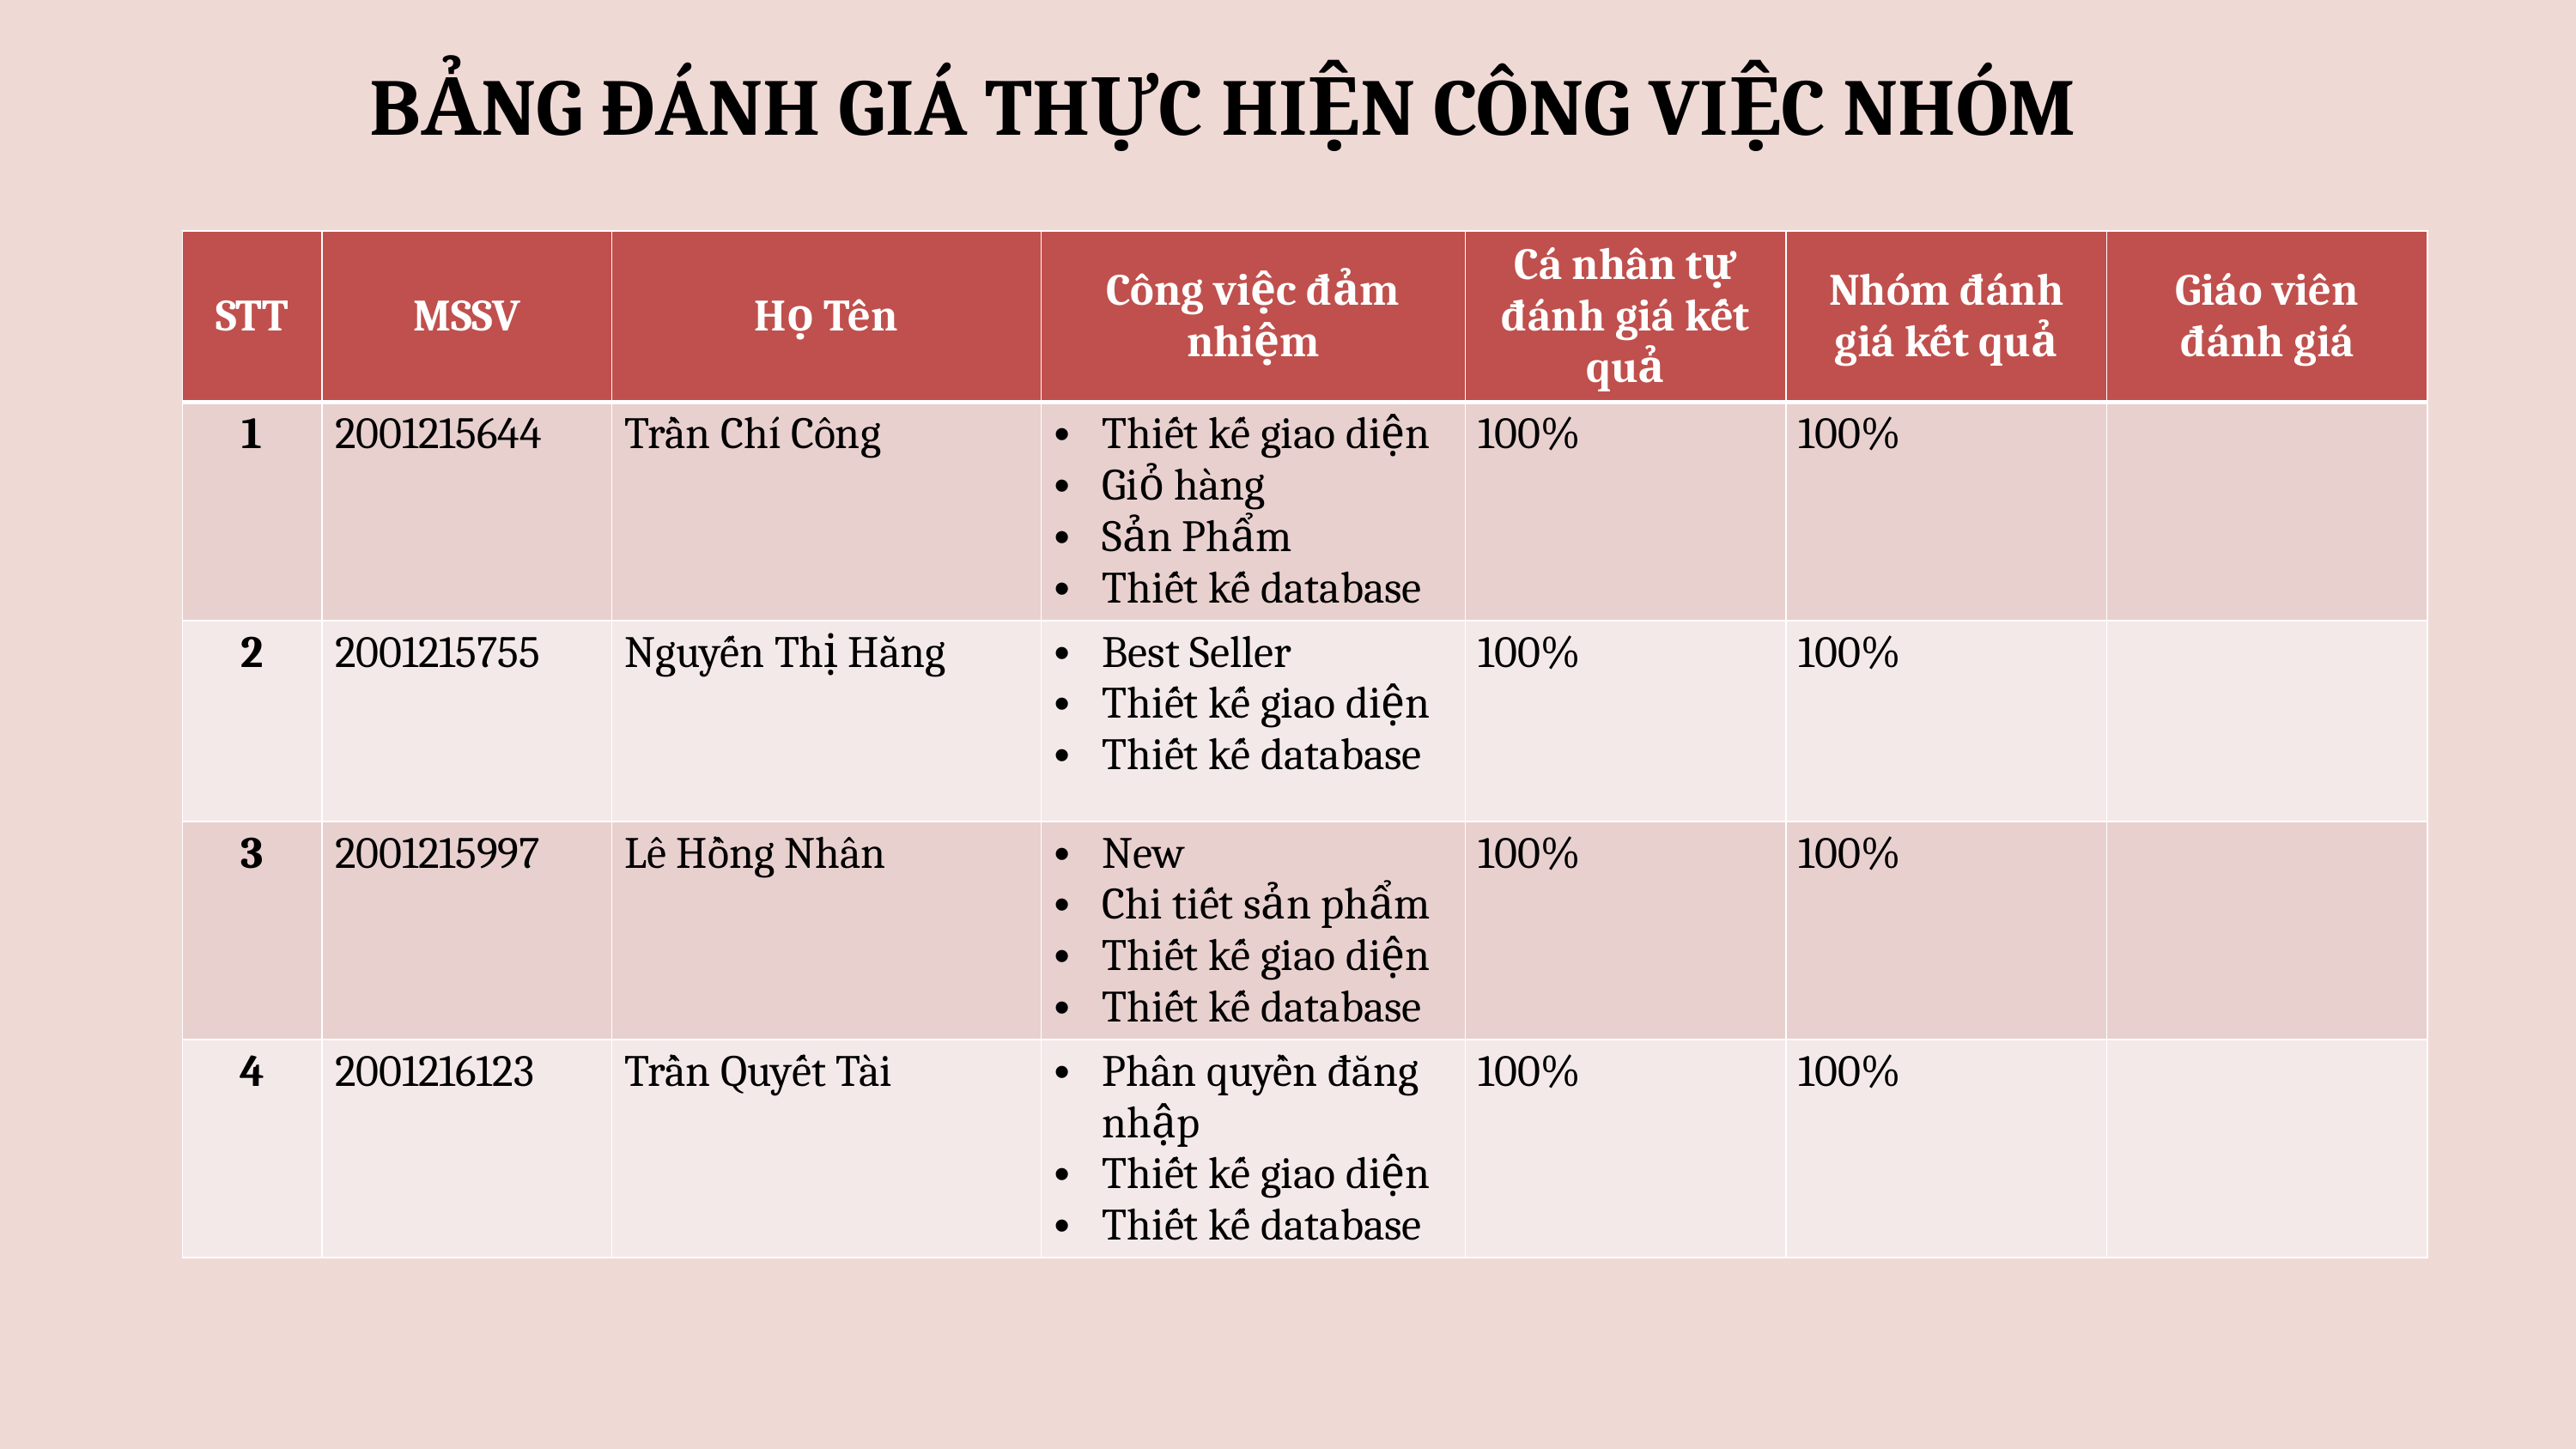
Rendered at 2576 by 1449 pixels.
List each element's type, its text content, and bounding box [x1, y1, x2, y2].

table_cell Lê Hồng Nhân [612, 822, 1041, 1039]
table_cell 3 [183, 822, 321, 1039]
table_cell 100% [1787, 404, 2106, 620]
table_cell [2107, 822, 2427, 1039]
table_cell New Chi tiết sản phẩm Thiết kế giao diện Thiết kế database [1042, 822, 1465, 1039]
table_cell 4 [183, 1040, 321, 1257]
table_cell 100% [1787, 1040, 2106, 1257]
table_header MSSV [323, 232, 611, 400]
table_cell 100% [1466, 404, 1785, 620]
table_cell Thiết kế giao diện Giỏ hàng Sản Phẩm Thiết kế database [1042, 404, 1465, 620]
table_cell [2107, 404, 2427, 620]
table_cell 2001215644 [323, 404, 611, 620]
table_header STT [183, 232, 321, 400]
table_cell 100% [1466, 1040, 1785, 1257]
table_cell 2001216123 [323, 1040, 611, 1257]
table_cell 100% [1466, 822, 1785, 1039]
table_header Họ Tên [612, 232, 1041, 400]
table_cell 100% [1466, 621, 1785, 821]
table_cell Trần Quyết Tài [612, 1040, 1041, 1257]
table_cell 100% [1787, 621, 2106, 821]
table_cell 1 [183, 404, 321, 620]
table_cell Best Seller Thiết kế giao diện Thiết kế database [1042, 621, 1465, 821]
table_cell 2001215997 [323, 822, 611, 1039]
table_cell Phân quyền đăng nhập Thiết kế giao diện Thiết kế database [1042, 1040, 1465, 1257]
table_cell Nguyến Thị Hằng [612, 621, 1041, 821]
text_box BẢNG ĐÁNH GIÁ THỰC HIỆN CÔNG VIỆC NHÓM [289, 48, 2158, 158]
table_cell [2107, 1040, 2427, 1257]
table_header Giáo viên đánh giá [2107, 232, 2427, 400]
table_cell 2 [183, 621, 321, 821]
table_header Công việc đảm nhiệm [1042, 232, 1465, 400]
table_cell 2001215755 [323, 621, 611, 821]
table_cell 100% [1787, 822, 2106, 1039]
table_cell [2107, 621, 2427, 821]
table_cell Trần Chí Công [612, 404, 1041, 620]
table_header Cá nhân tự đánh giá kết quả [1466, 232, 1785, 400]
table_header Nhóm đánh giá kết quả [1787, 232, 2106, 400]
